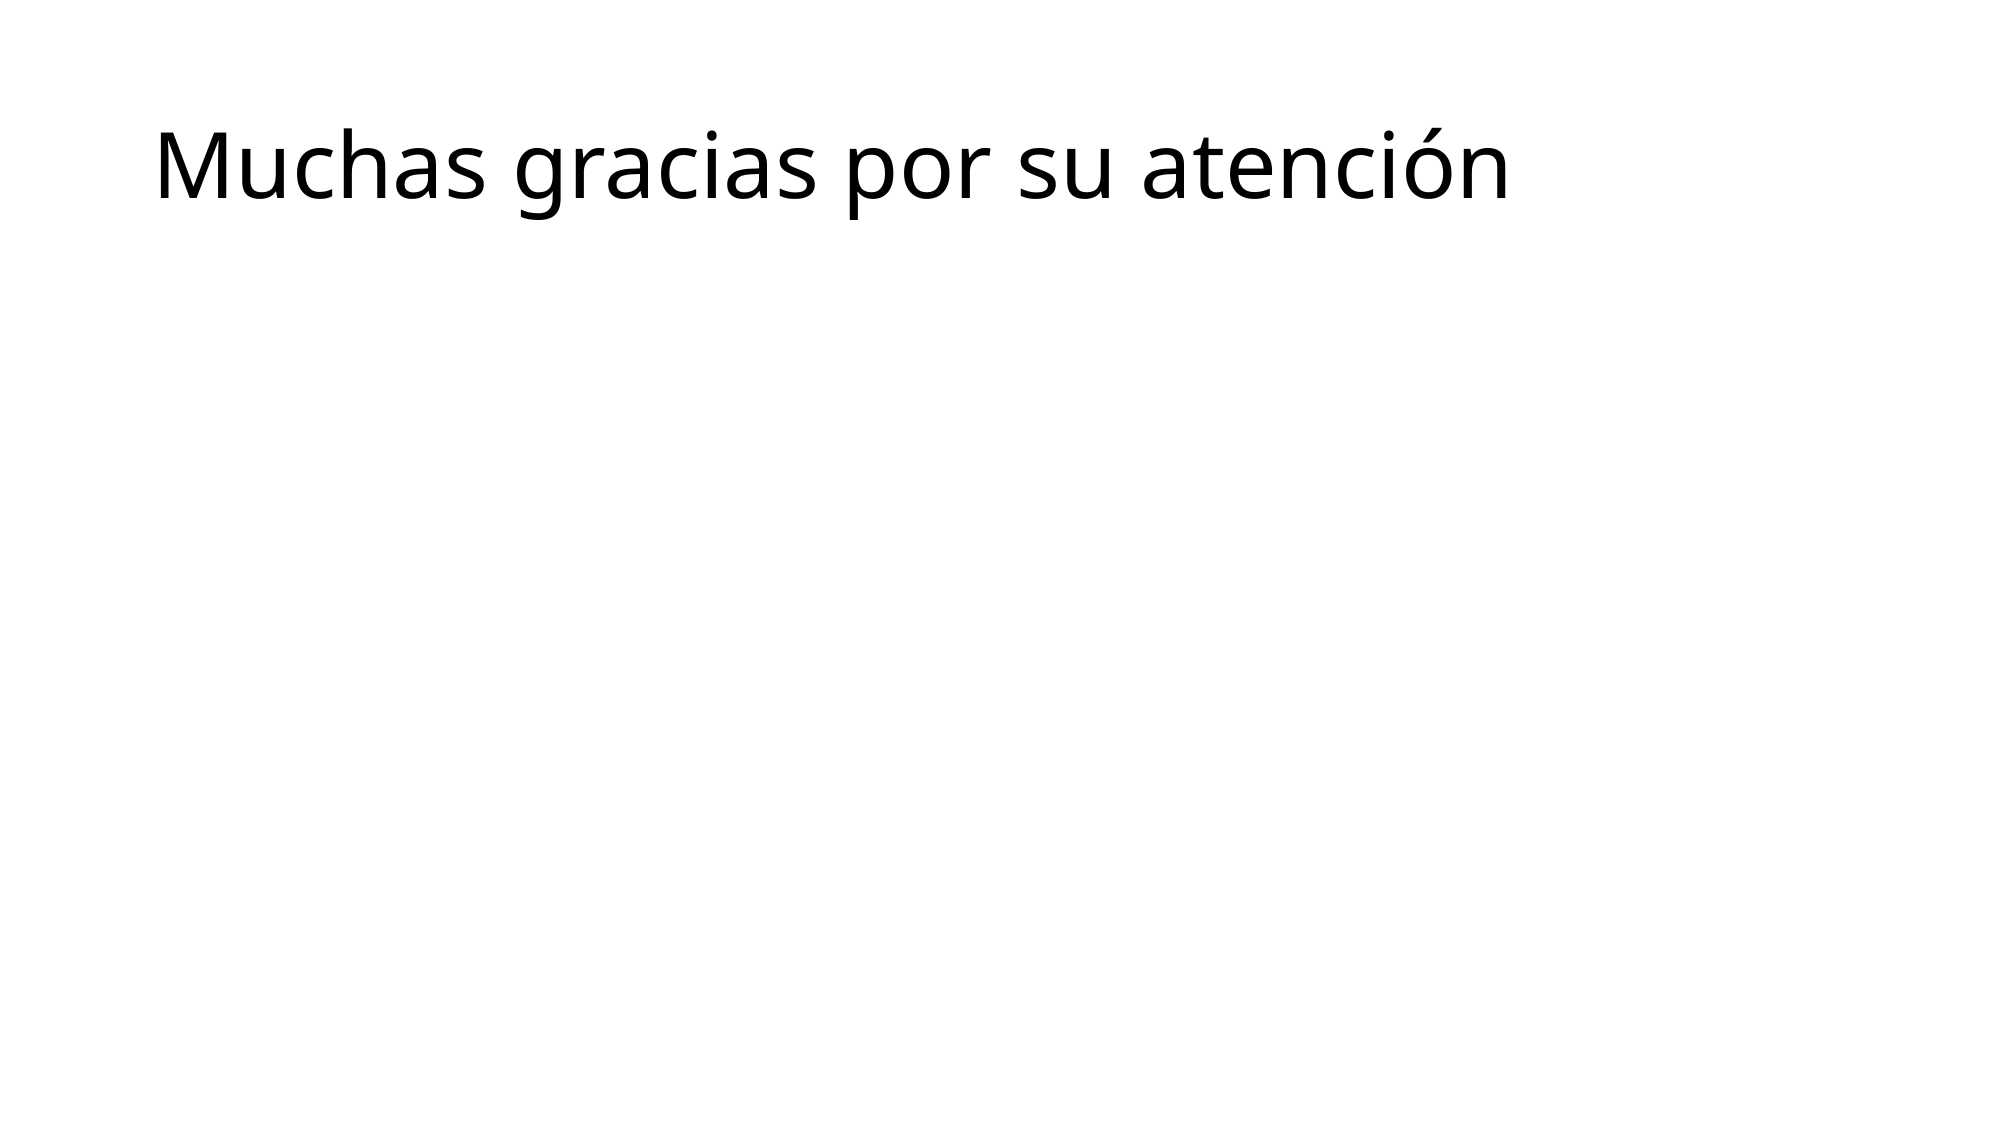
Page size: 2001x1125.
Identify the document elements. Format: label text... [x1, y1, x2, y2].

title Muchas gracias por su atención [137, 59, 1863, 278]
